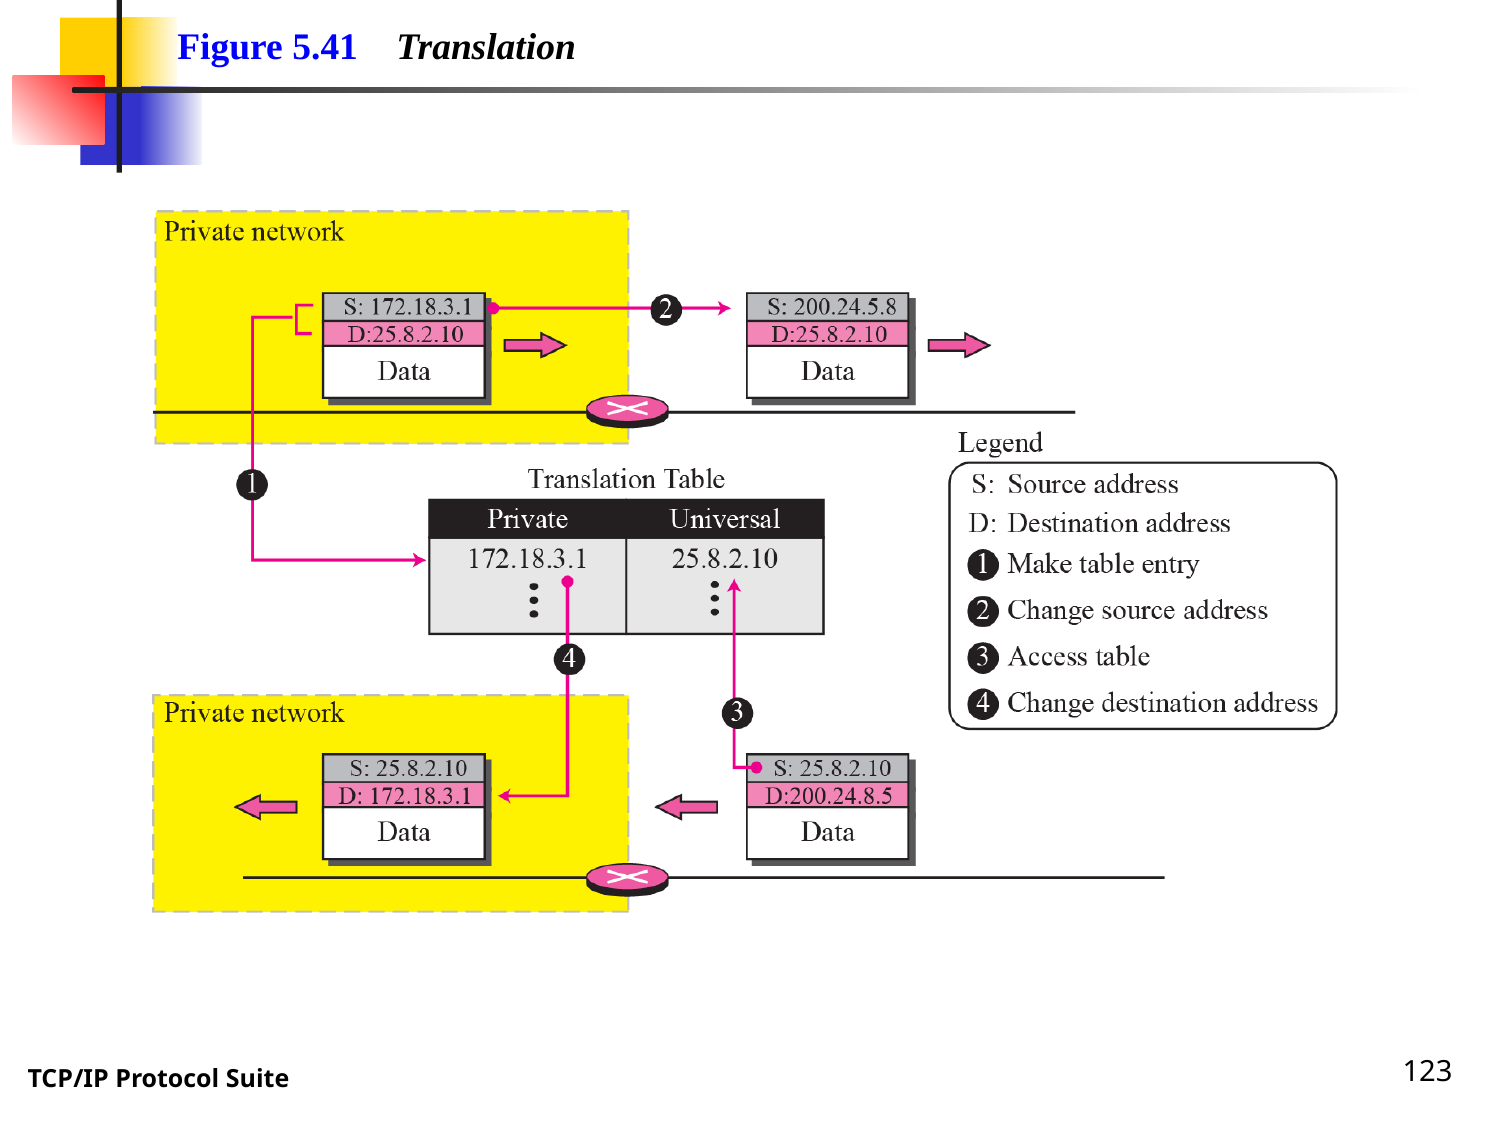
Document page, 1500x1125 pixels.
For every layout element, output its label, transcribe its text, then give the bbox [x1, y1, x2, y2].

text_box [122, 17, 177, 86]
picture [152, 210, 1338, 913]
text_box [122, 93, 141, 165]
text_box [116, 0, 122, 87]
text_box [116, 93, 122, 173]
text_box [141, 93, 202, 165]
text_box [80, 93, 116, 165]
text_box Figure 5.41 Translation [162, 14, 1100, 75]
text_box [60, 17, 116, 86]
footer TCP/IP Protocol Suite [12, 1025, 488, 1100]
text_box [72, 87, 1423, 93]
text_box [12, 75, 105, 145]
slide_number 123 [1155, 1024, 1468, 1100]
